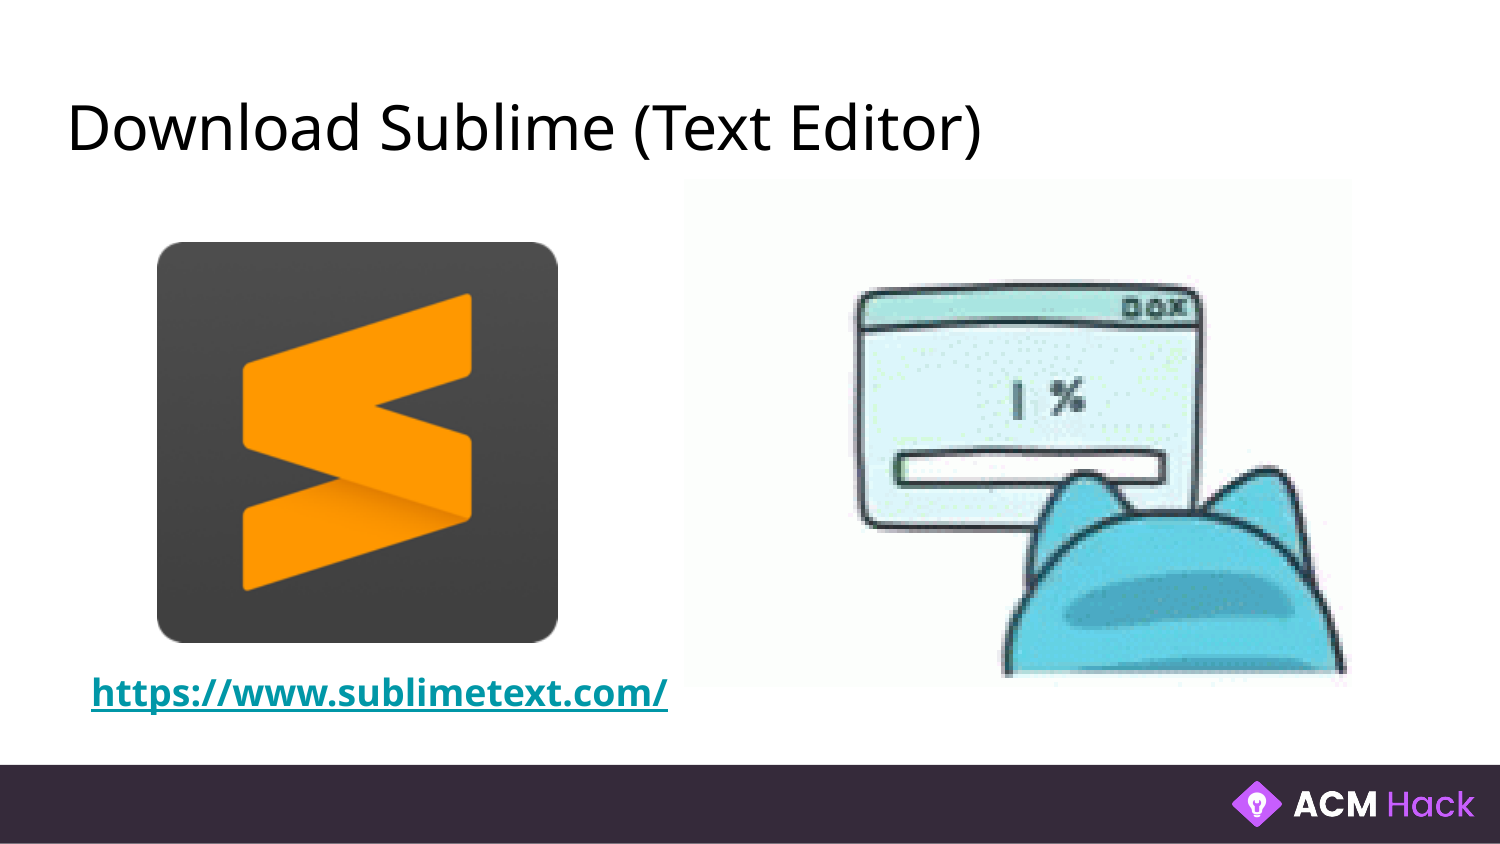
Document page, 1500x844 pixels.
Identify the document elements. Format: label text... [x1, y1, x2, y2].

picture [1293, 791, 1476, 817]
picture [157, 242, 558, 644]
title Download Sublime (Text Editor) [51, 72, 1449, 167]
picture [684, 179, 1353, 687]
picture [1232, 781, 1282, 827]
text_box https://www.sublimetext.com/ [76, 653, 750, 762]
